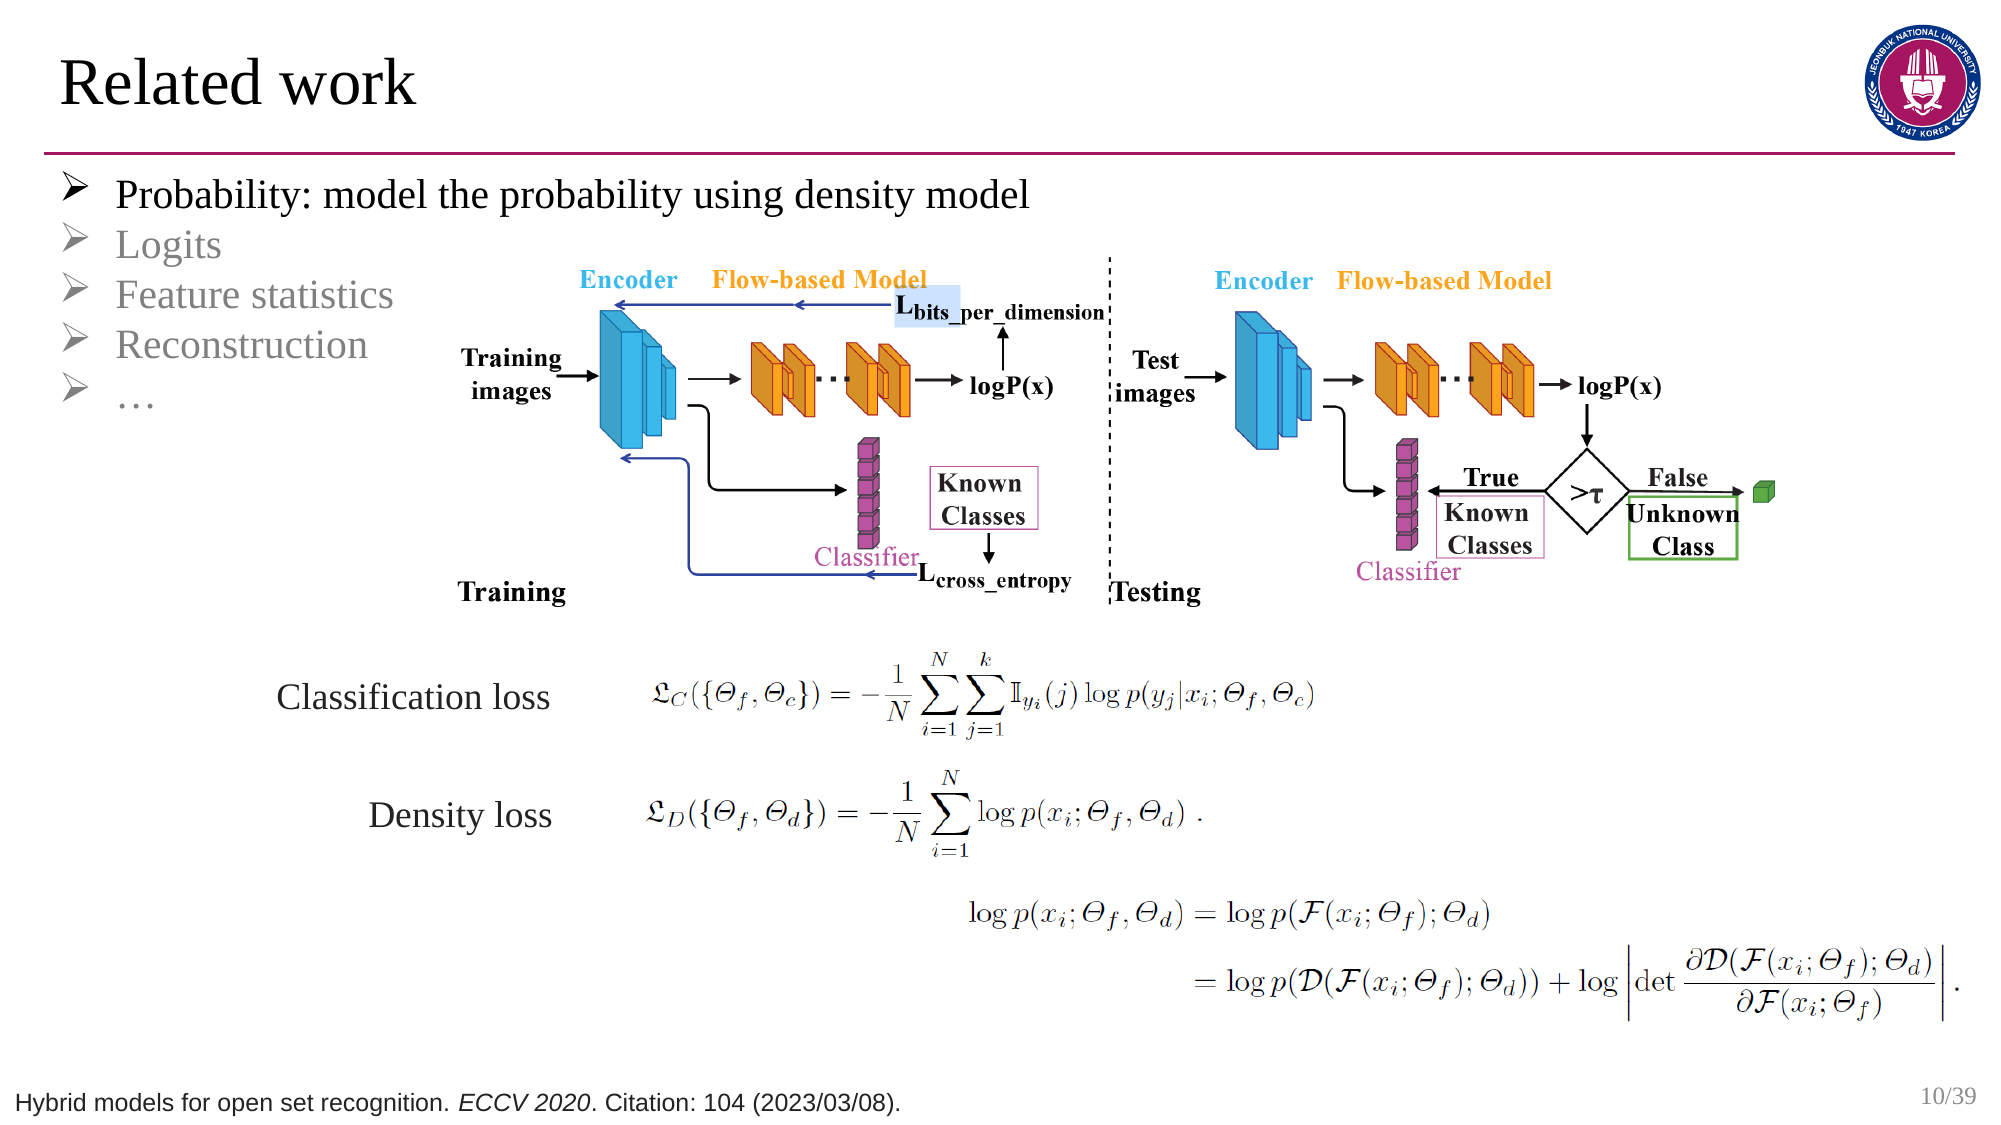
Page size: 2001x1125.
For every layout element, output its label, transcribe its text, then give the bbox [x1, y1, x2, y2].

picture [1863, 23, 1982, 142]
text_box Probability: model the probability using density model Logits Feature statistics Reconstruction … [44, 159, 1074, 425]
title Related work [44, 30, 1841, 136]
text_box Classification loss [261, 664, 566, 725]
picture [452, 257, 1778, 609]
slide_number 10/39 [1897, 1065, 2000, 1125]
picture [630, 765, 1210, 861]
picture [957, 874, 1971, 1034]
text_box Hybrid models for open set recognition. ECCV 2020. Citation: 104 (2023/03/08). [0, 1079, 1912, 1125]
text_box Density loss [353, 782, 568, 843]
picture [630, 641, 1327, 751]
